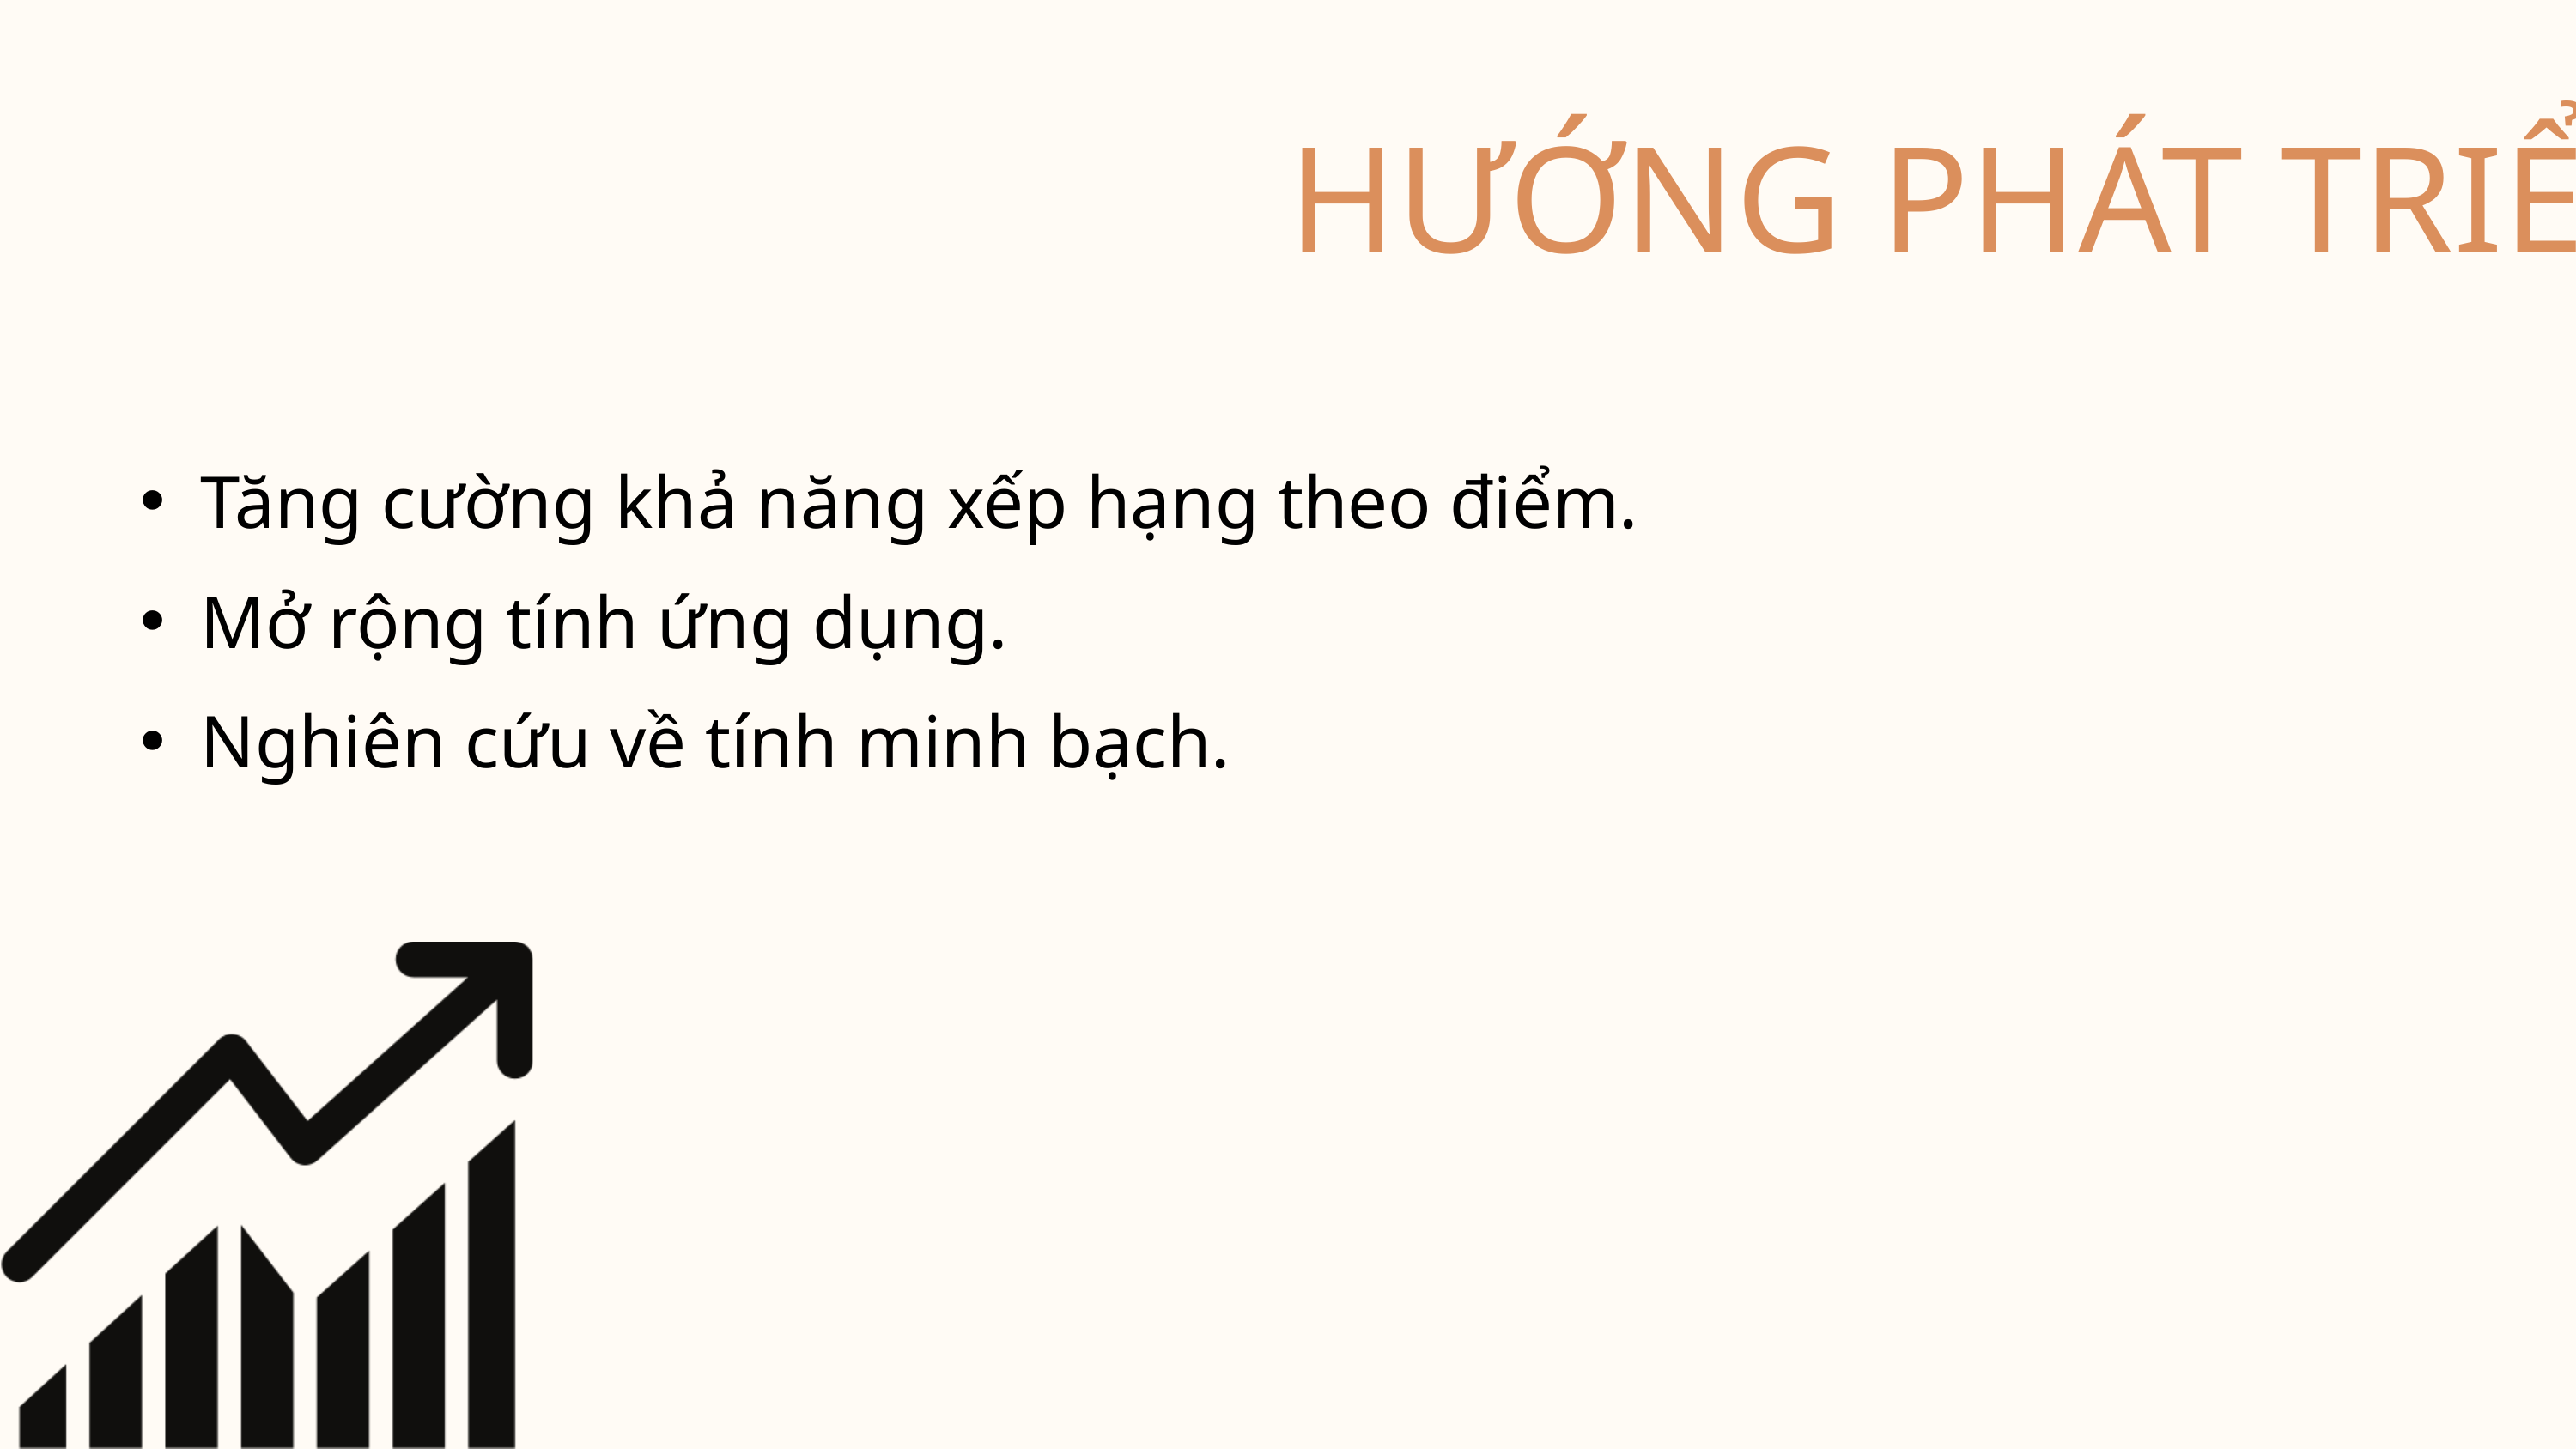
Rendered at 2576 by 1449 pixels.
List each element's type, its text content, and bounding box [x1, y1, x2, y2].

text_box [0, 942, 533, 1449]
text_box Tăng cường khả năng xếp hạng theo điểm. Mở rộng tính ứng dụng. Nghiên cứu về tính minh bạch. [79, 421, 1753, 903]
text_box HƯỚNG PHÁT TRIỂN [1288, 35, 2576, 282]
